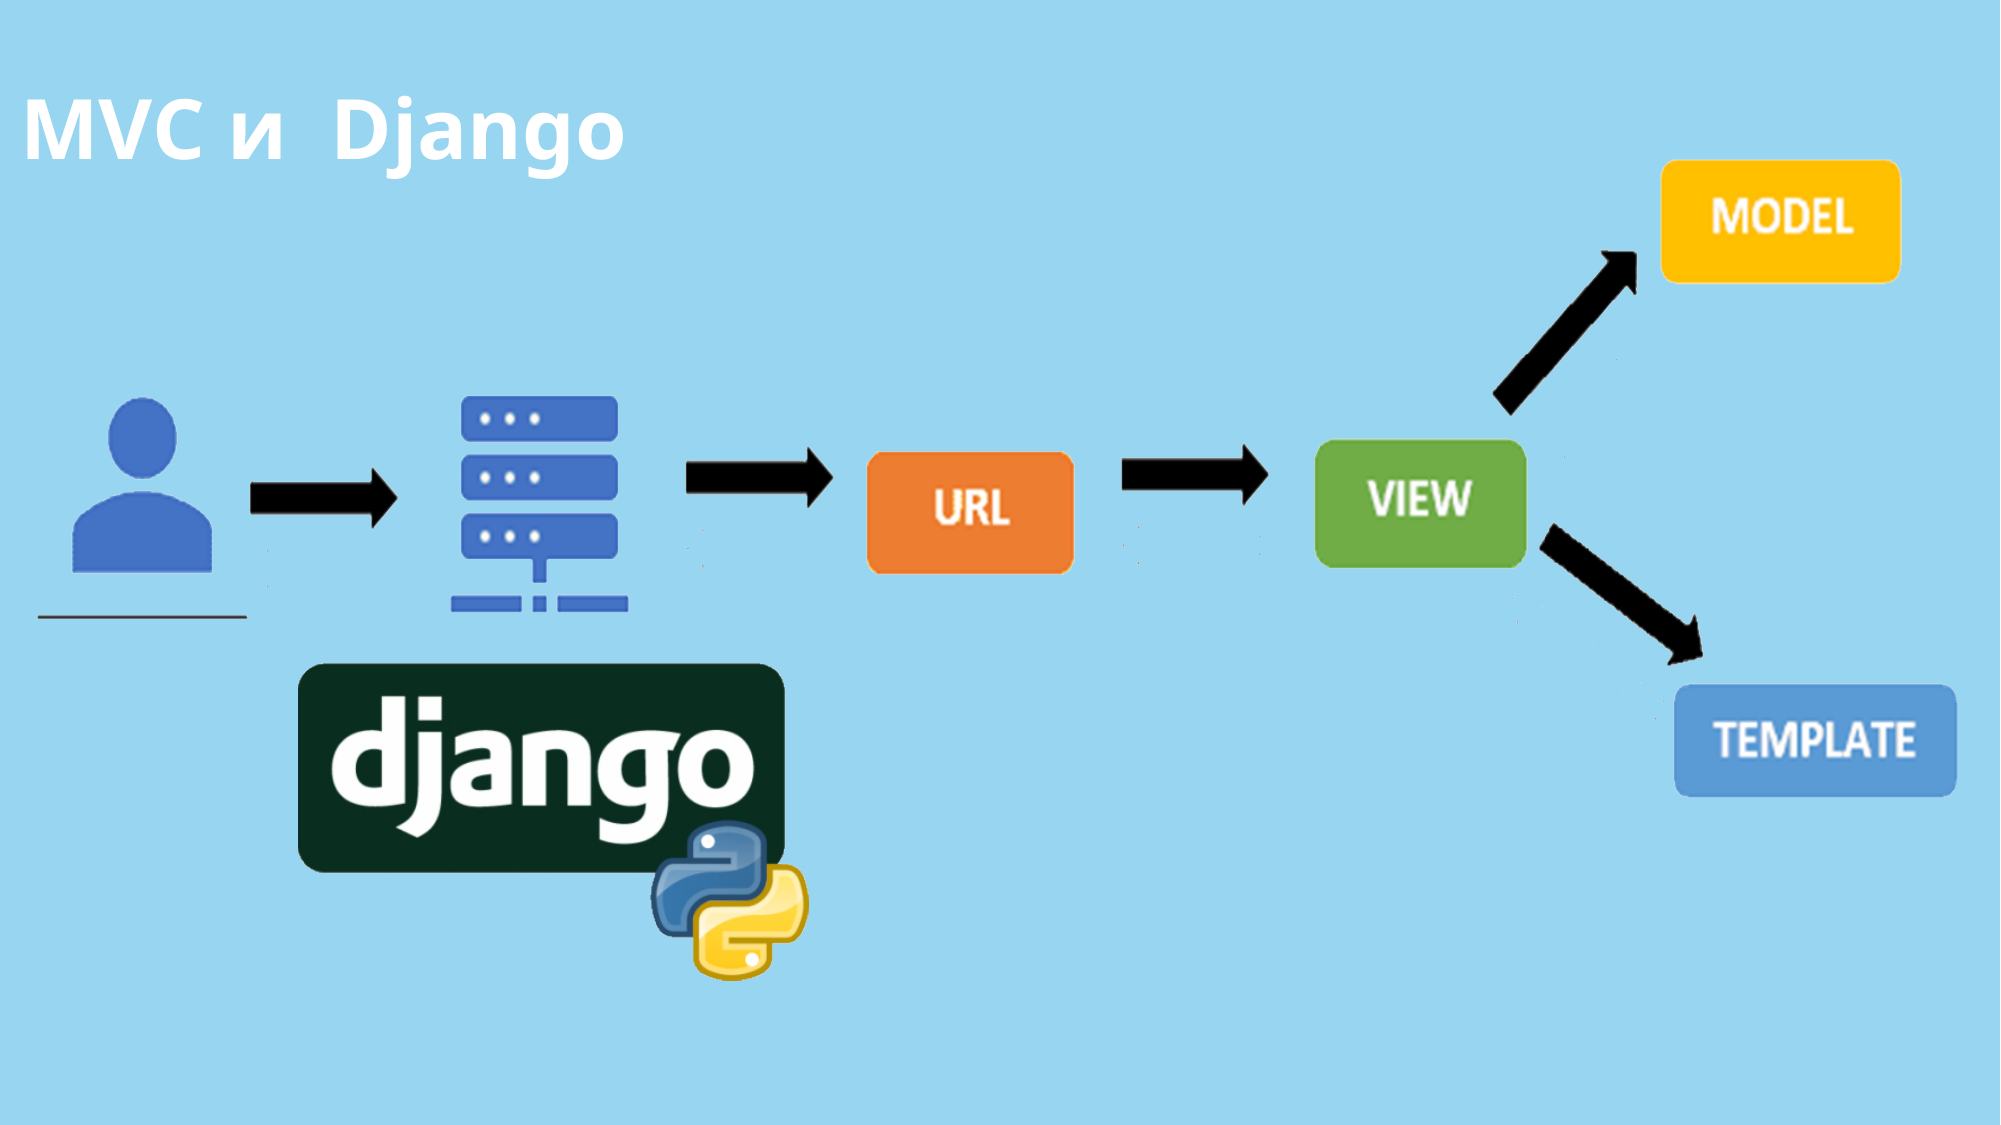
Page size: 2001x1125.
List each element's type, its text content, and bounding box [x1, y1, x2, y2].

text_box MVC и Django [5, 68, 642, 152]
picture [10, 151, 1990, 981]
